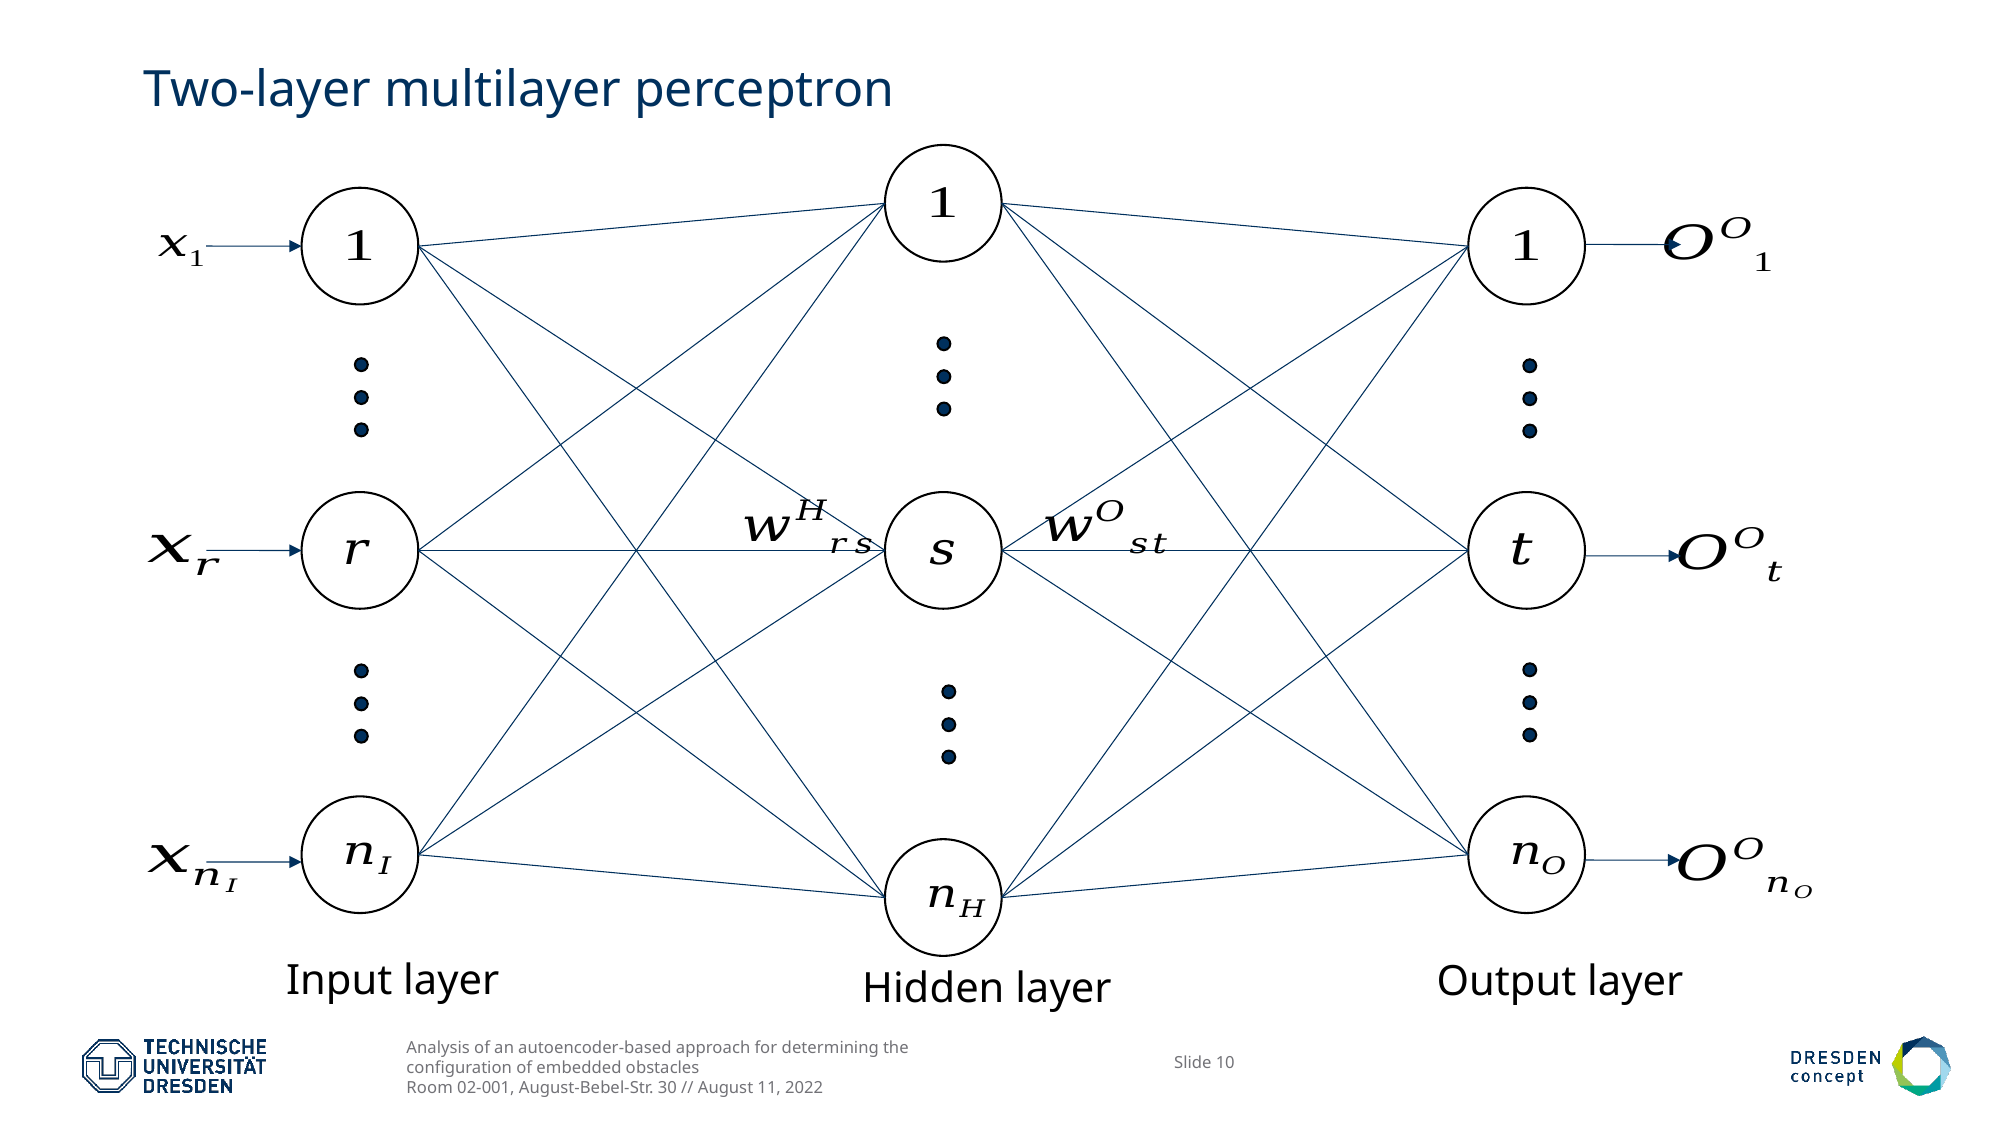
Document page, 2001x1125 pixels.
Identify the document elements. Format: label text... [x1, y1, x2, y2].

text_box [1001, 203, 1469, 246]
text_box [300, 491, 418, 610]
text_box [1522, 662, 1538, 678]
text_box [1001, 246, 1469, 550]
text_box [353, 728, 369, 744]
text_box [883, 838, 1003, 953]
text_box [936, 369, 952, 385]
text_box [941, 717, 957, 733]
text_box [1522, 358, 1538, 374]
title Two-layer multilayer perceptron [143, 56, 1880, 169]
text_box [1469, 186, 1587, 306]
text_box [936, 401, 952, 417]
picture [82, 1039, 266, 1093]
text_box [885, 491, 1001, 610]
text_box [1522, 423, 1538, 439]
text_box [1001, 854, 1469, 898]
text_box [353, 696, 369, 712]
text_box [353, 389, 369, 406]
text_box [883, 143, 1003, 263]
text_box [353, 357, 369, 373]
text_box [1469, 491, 1587, 610]
text_box [941, 749, 957, 765]
text_box [353, 663, 369, 679]
picture [1791, 1036, 1951, 1096]
text_box [300, 795, 418, 915]
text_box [1001, 550, 1469, 854]
text_box [1522, 391, 1538, 407]
text_box [936, 336, 952, 352]
text_box Hidden layer [847, 953, 1127, 1019]
text_box Input layer [271, 945, 515, 1011]
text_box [418, 203, 885, 550]
text_box [941, 684, 957, 700]
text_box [418, 854, 885, 898]
text_box [1522, 727, 1538, 743]
text_box [300, 186, 418, 306]
text_box [353, 422, 369, 438]
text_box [418, 550, 885, 854]
text_box [1469, 795, 1587, 915]
text_box Output layer [1421, 946, 1699, 1011]
text_box [1522, 695, 1538, 711]
